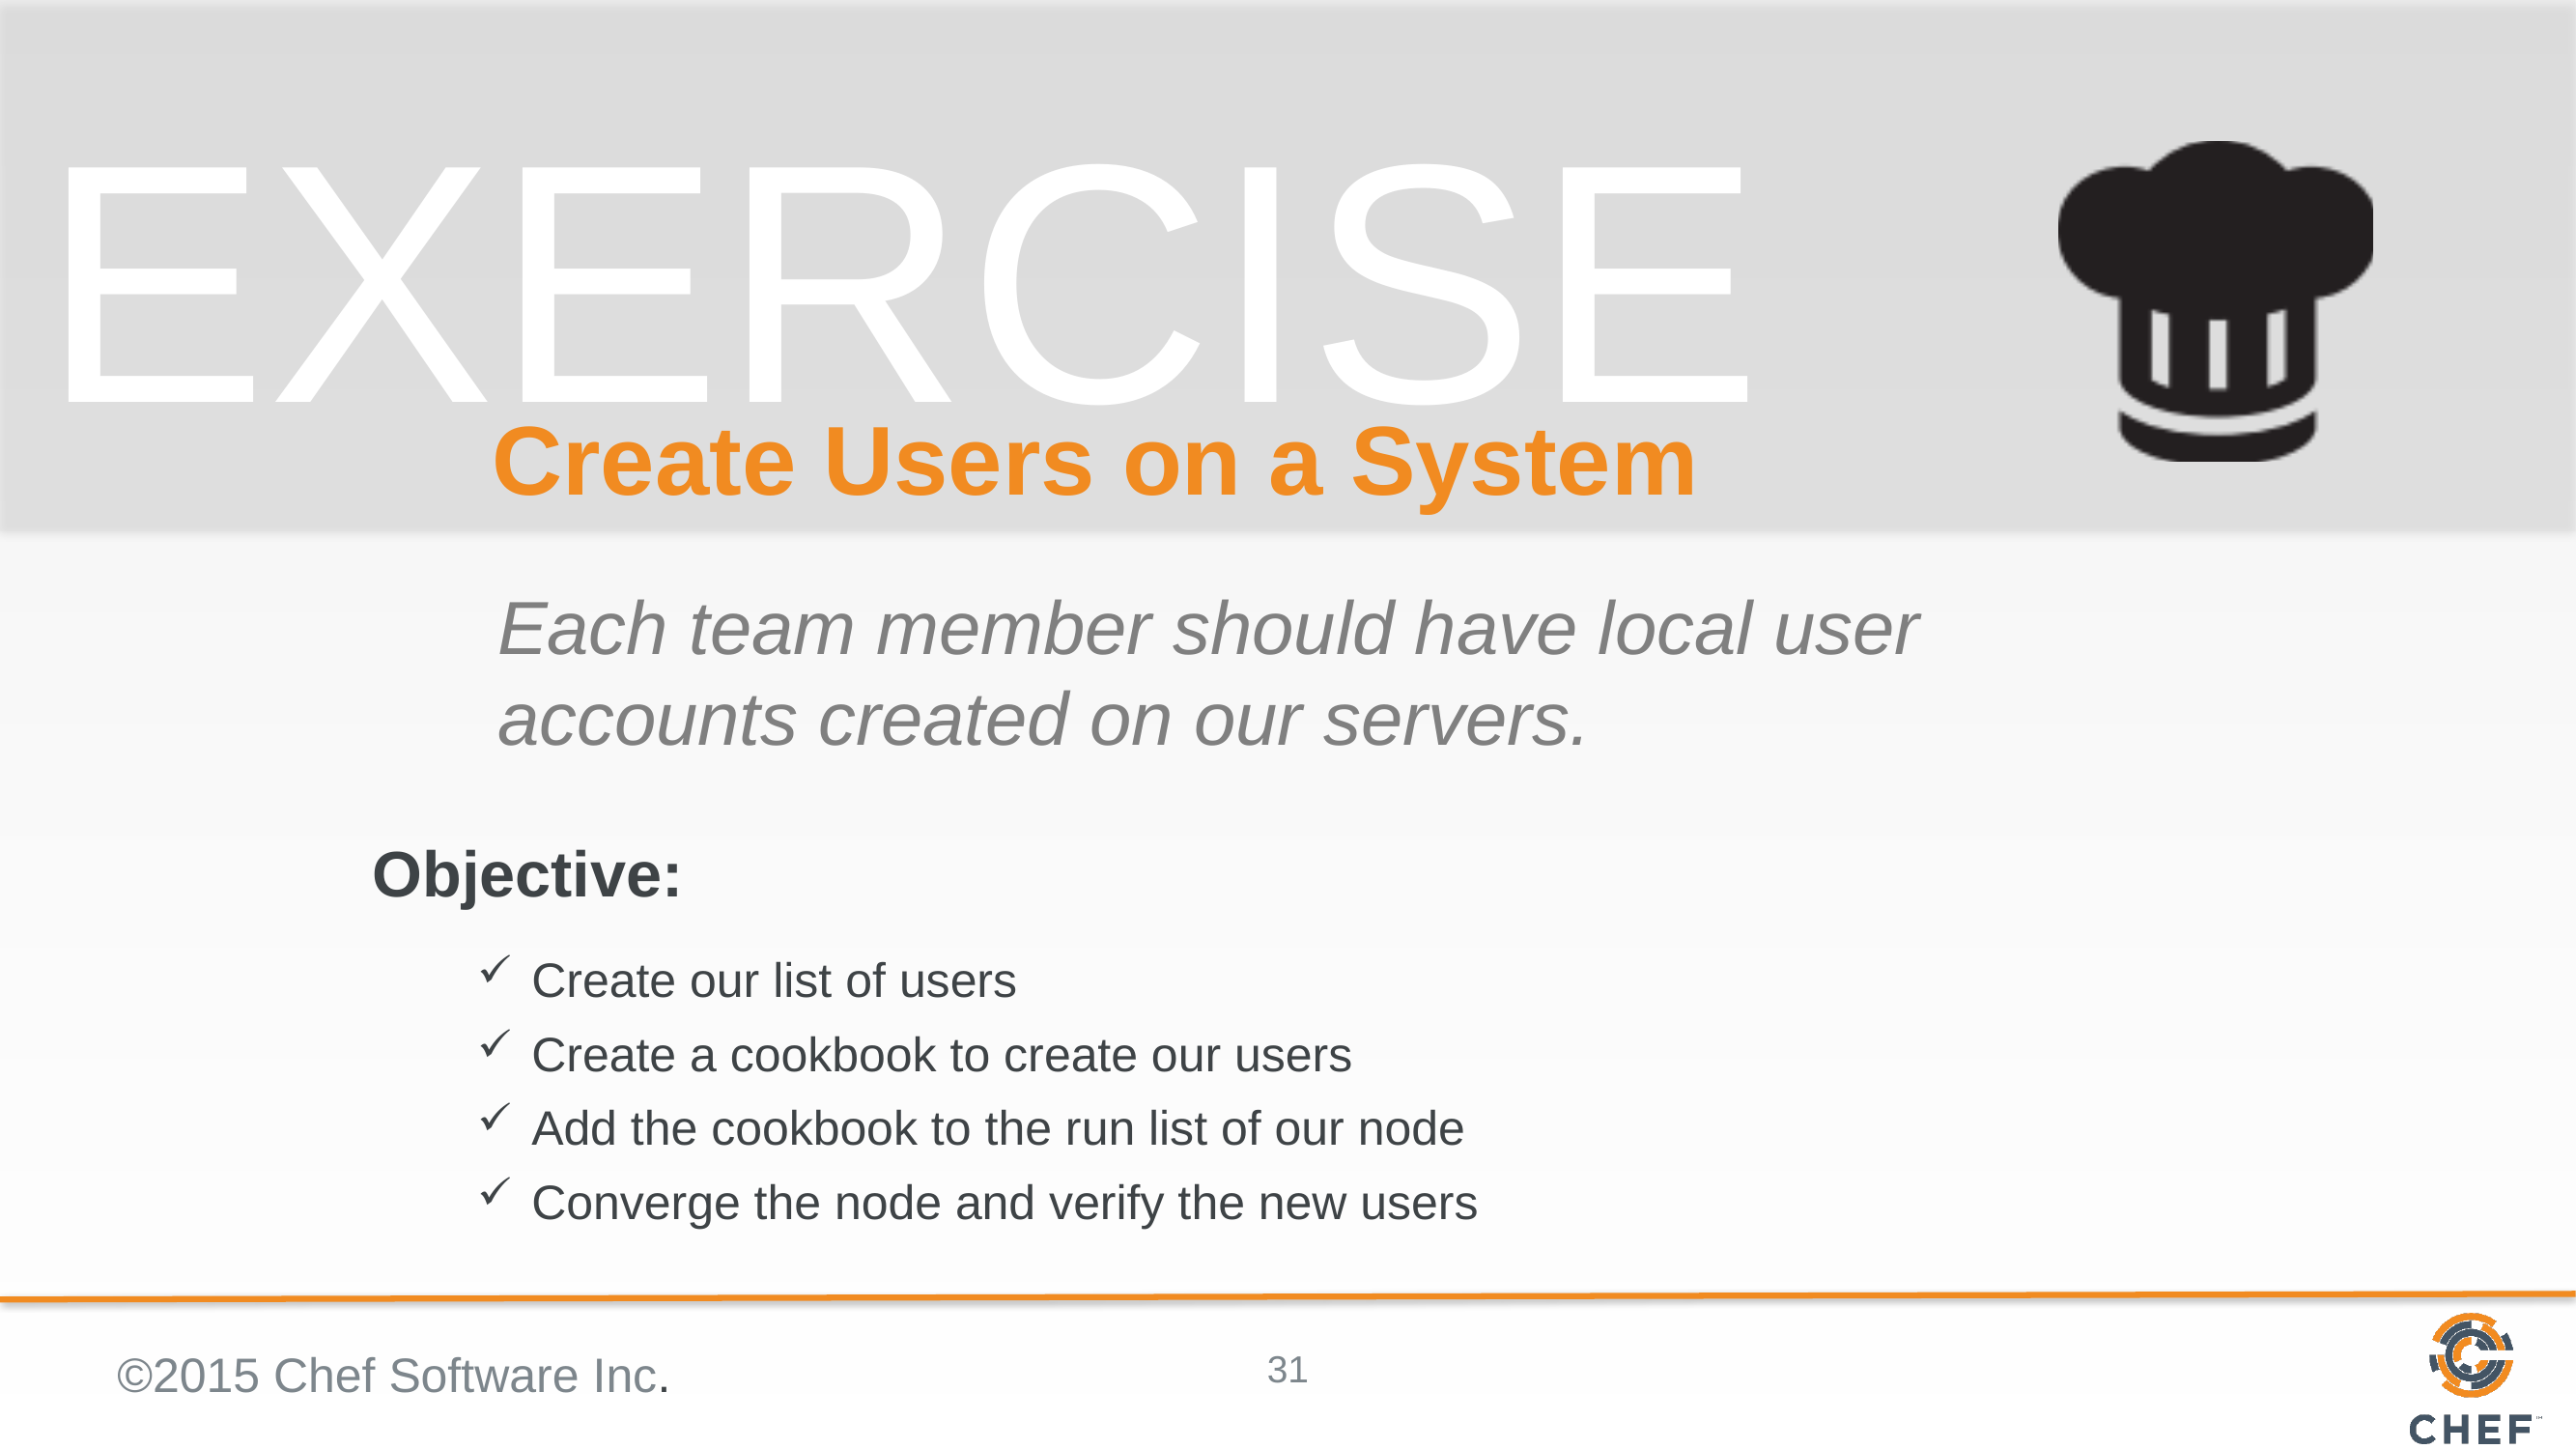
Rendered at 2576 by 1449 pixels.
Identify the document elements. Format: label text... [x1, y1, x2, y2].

picture [2399, 1297, 2550, 1449]
list Each team member should have local user accounts created on our servers. [478, 549, 2220, 791]
list Create our list of users Create a cookbook to create our users Add the cookbook to the run list of our node Converge the node and verify the new users [477, 949, 2217, 1243]
title Create Users on a System [477, 395, 2217, 531]
slide_number 31 [1172, 1338, 1403, 1416]
footer ©2015 Chef Software Inc. [102, 1336, 948, 1418]
